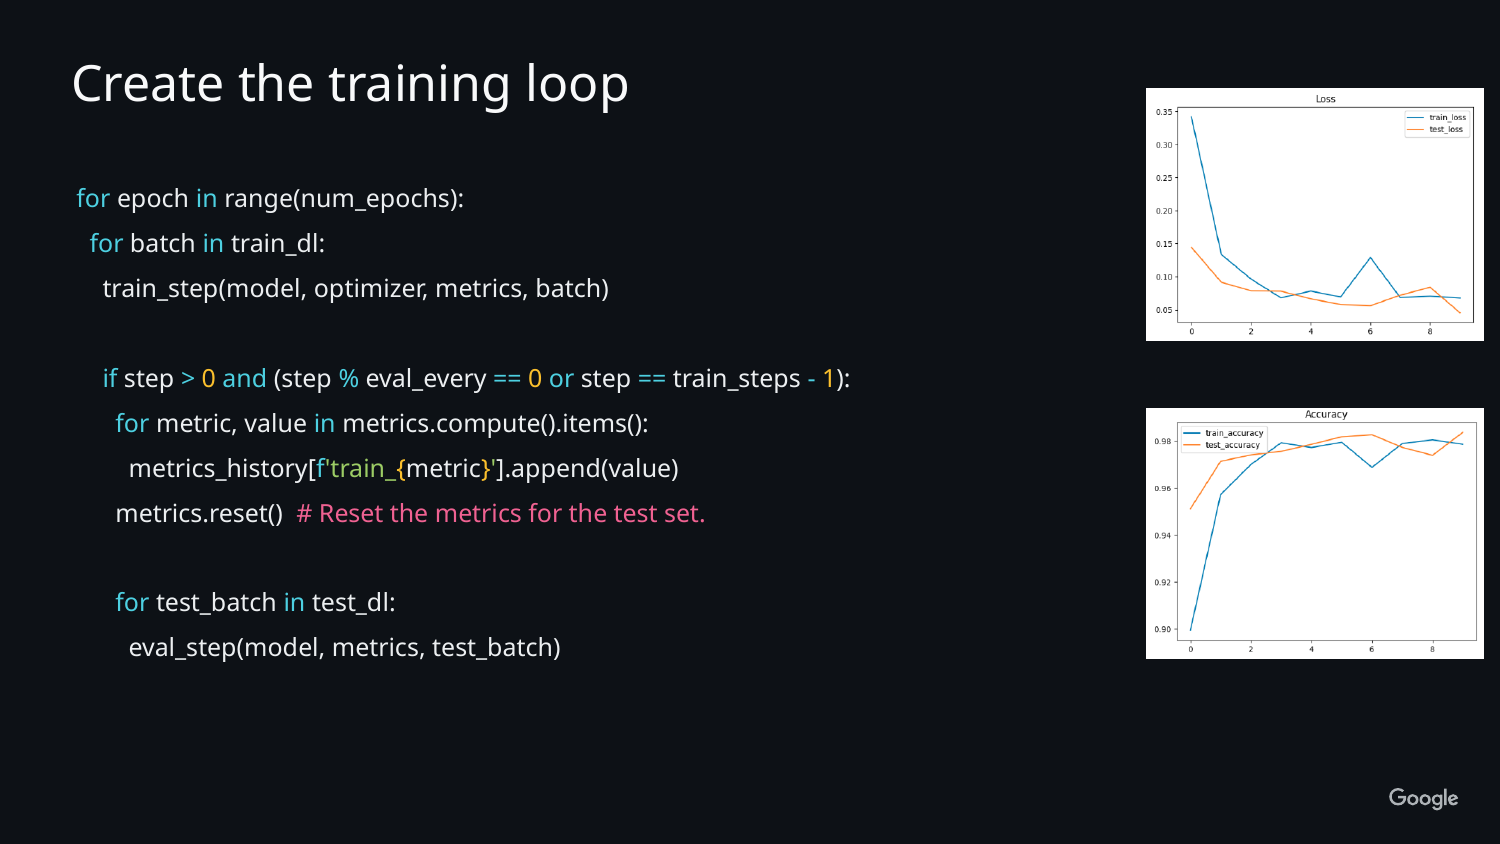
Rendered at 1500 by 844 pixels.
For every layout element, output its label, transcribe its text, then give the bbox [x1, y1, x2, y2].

text_box for epoch in range(num_epochs): for batch in train_dl: train_step(model, optimizer, metrics, batch) if step > 0 and (step % eval_every == 0 or step == train_steps - 1): for metric, value in metrics.compute().items(): metrics_history[f'train_{metric}'].append(value) metrics.reset() # Reset the metrics for the test set. for test_batch in test_dl: eval_step(model, metrics, test_batch) [61, 215, 1432, 767]
title Create the training loop [56, 43, 1313, 215]
picture [1146, 407, 1484, 660]
picture [1146, 88, 1484, 342]
